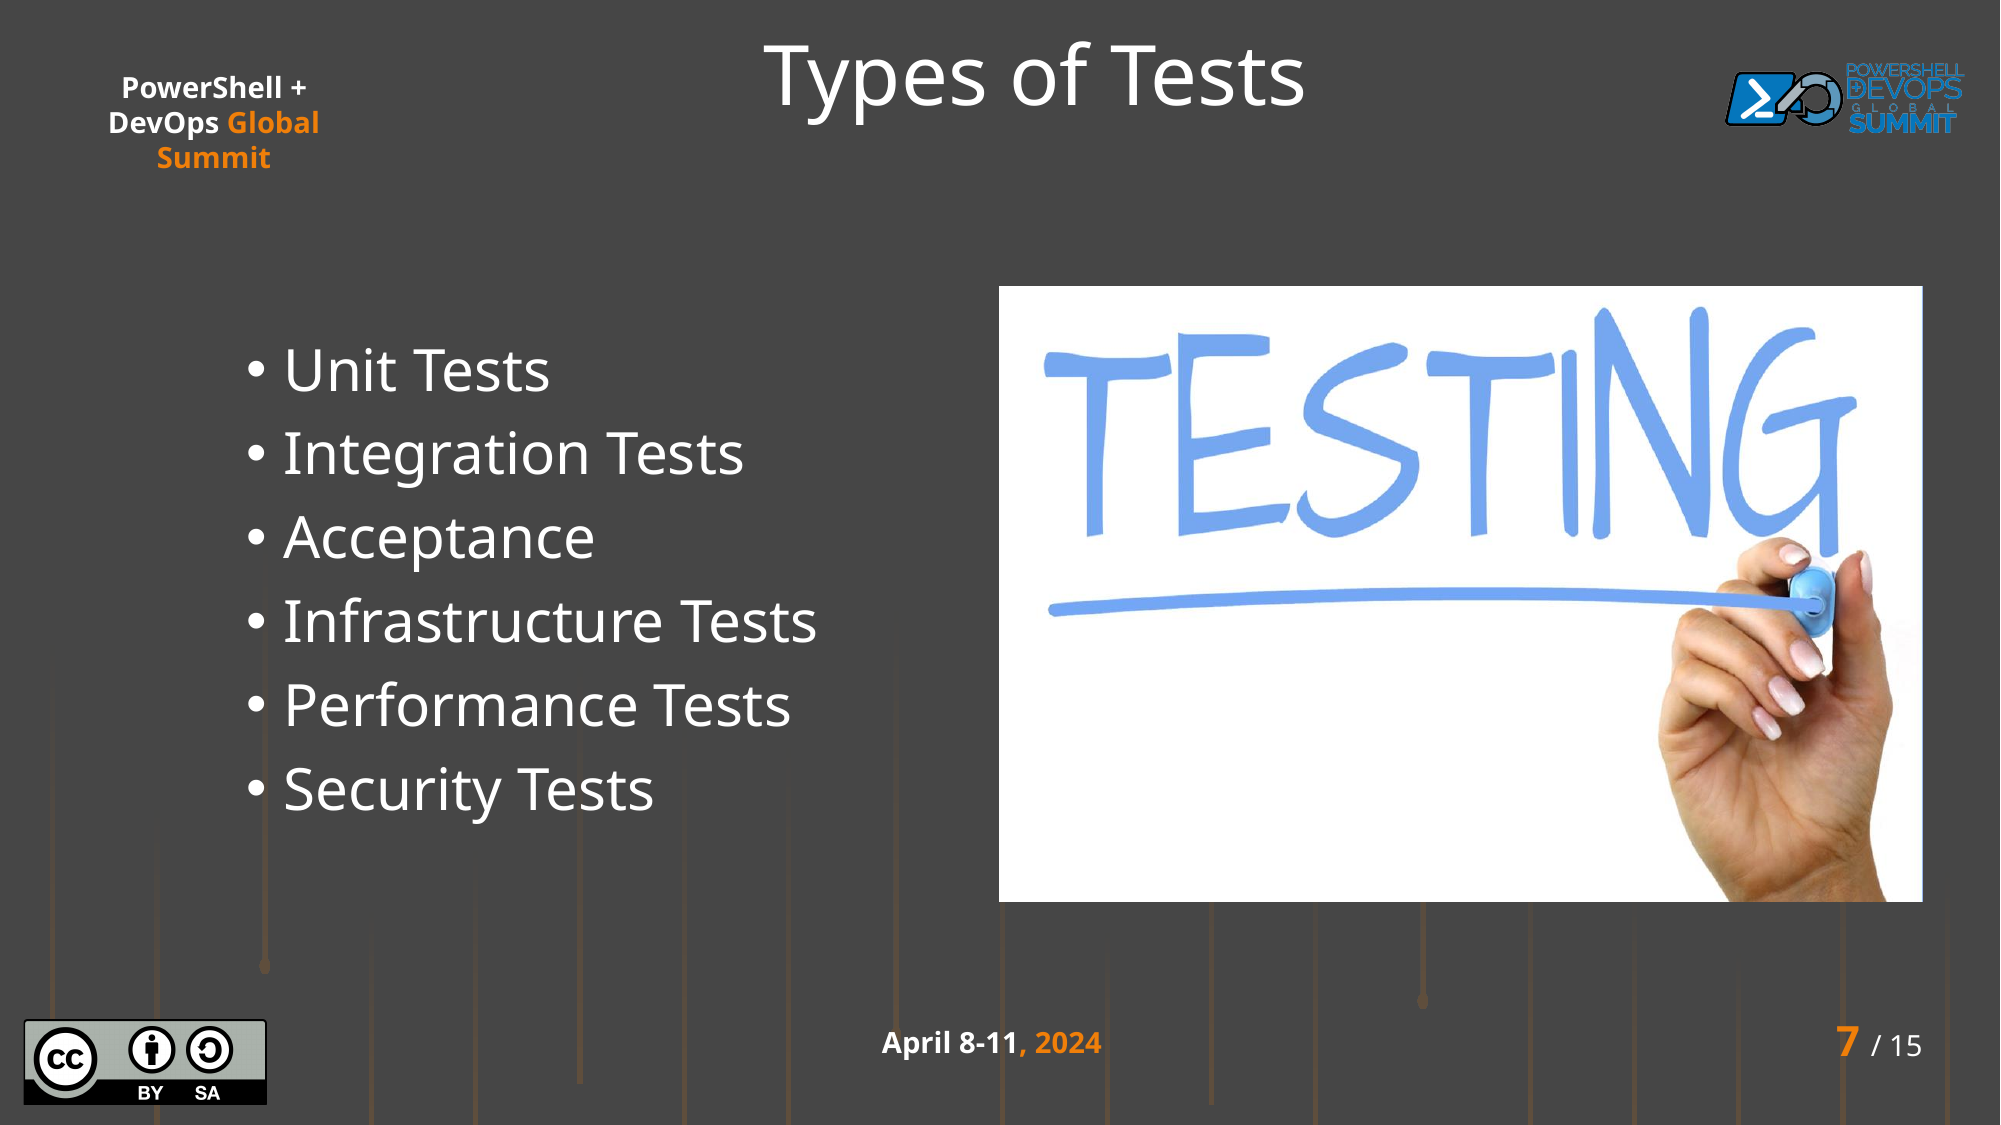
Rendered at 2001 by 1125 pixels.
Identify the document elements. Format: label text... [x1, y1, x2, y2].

picture [1725, 61, 1965, 139]
title Types of Tests [367, 25, 1704, 244]
picture [999, 286, 1923, 902]
picture [23, 1019, 267, 1105]
list Unit Tests Integration Tests Acceptance Infrastructure Tests Performance Tests Security Tests [231, 333, 999, 902]
